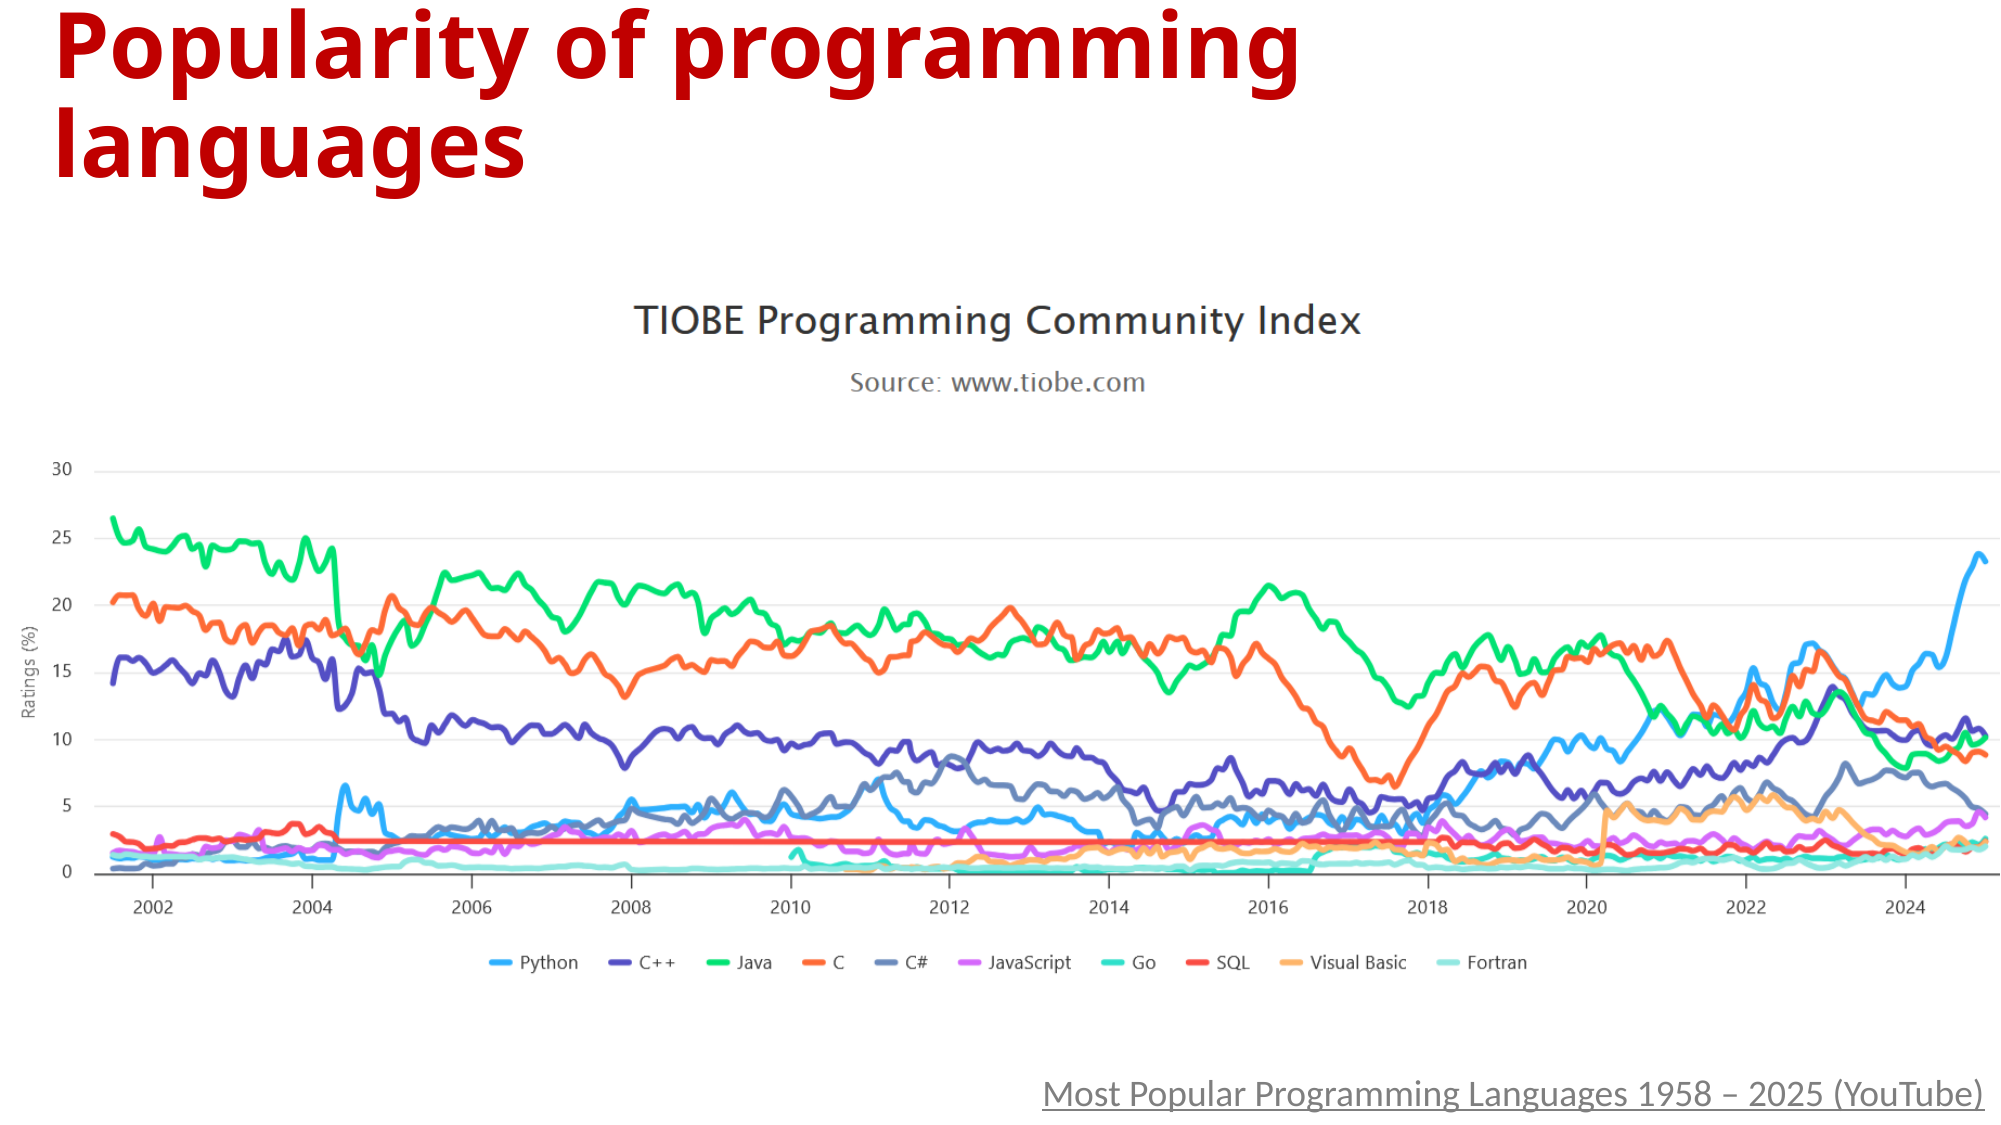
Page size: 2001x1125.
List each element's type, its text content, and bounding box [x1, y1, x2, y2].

picture [611, 289, 1391, 406]
title Popularity of programming languages [37, 2, 1763, 194]
picture [0, 448, 2000, 984]
text_box Most Popular Programming Languages 1958 – 2025 (YouTube) [1000, 1061, 2000, 1122]
